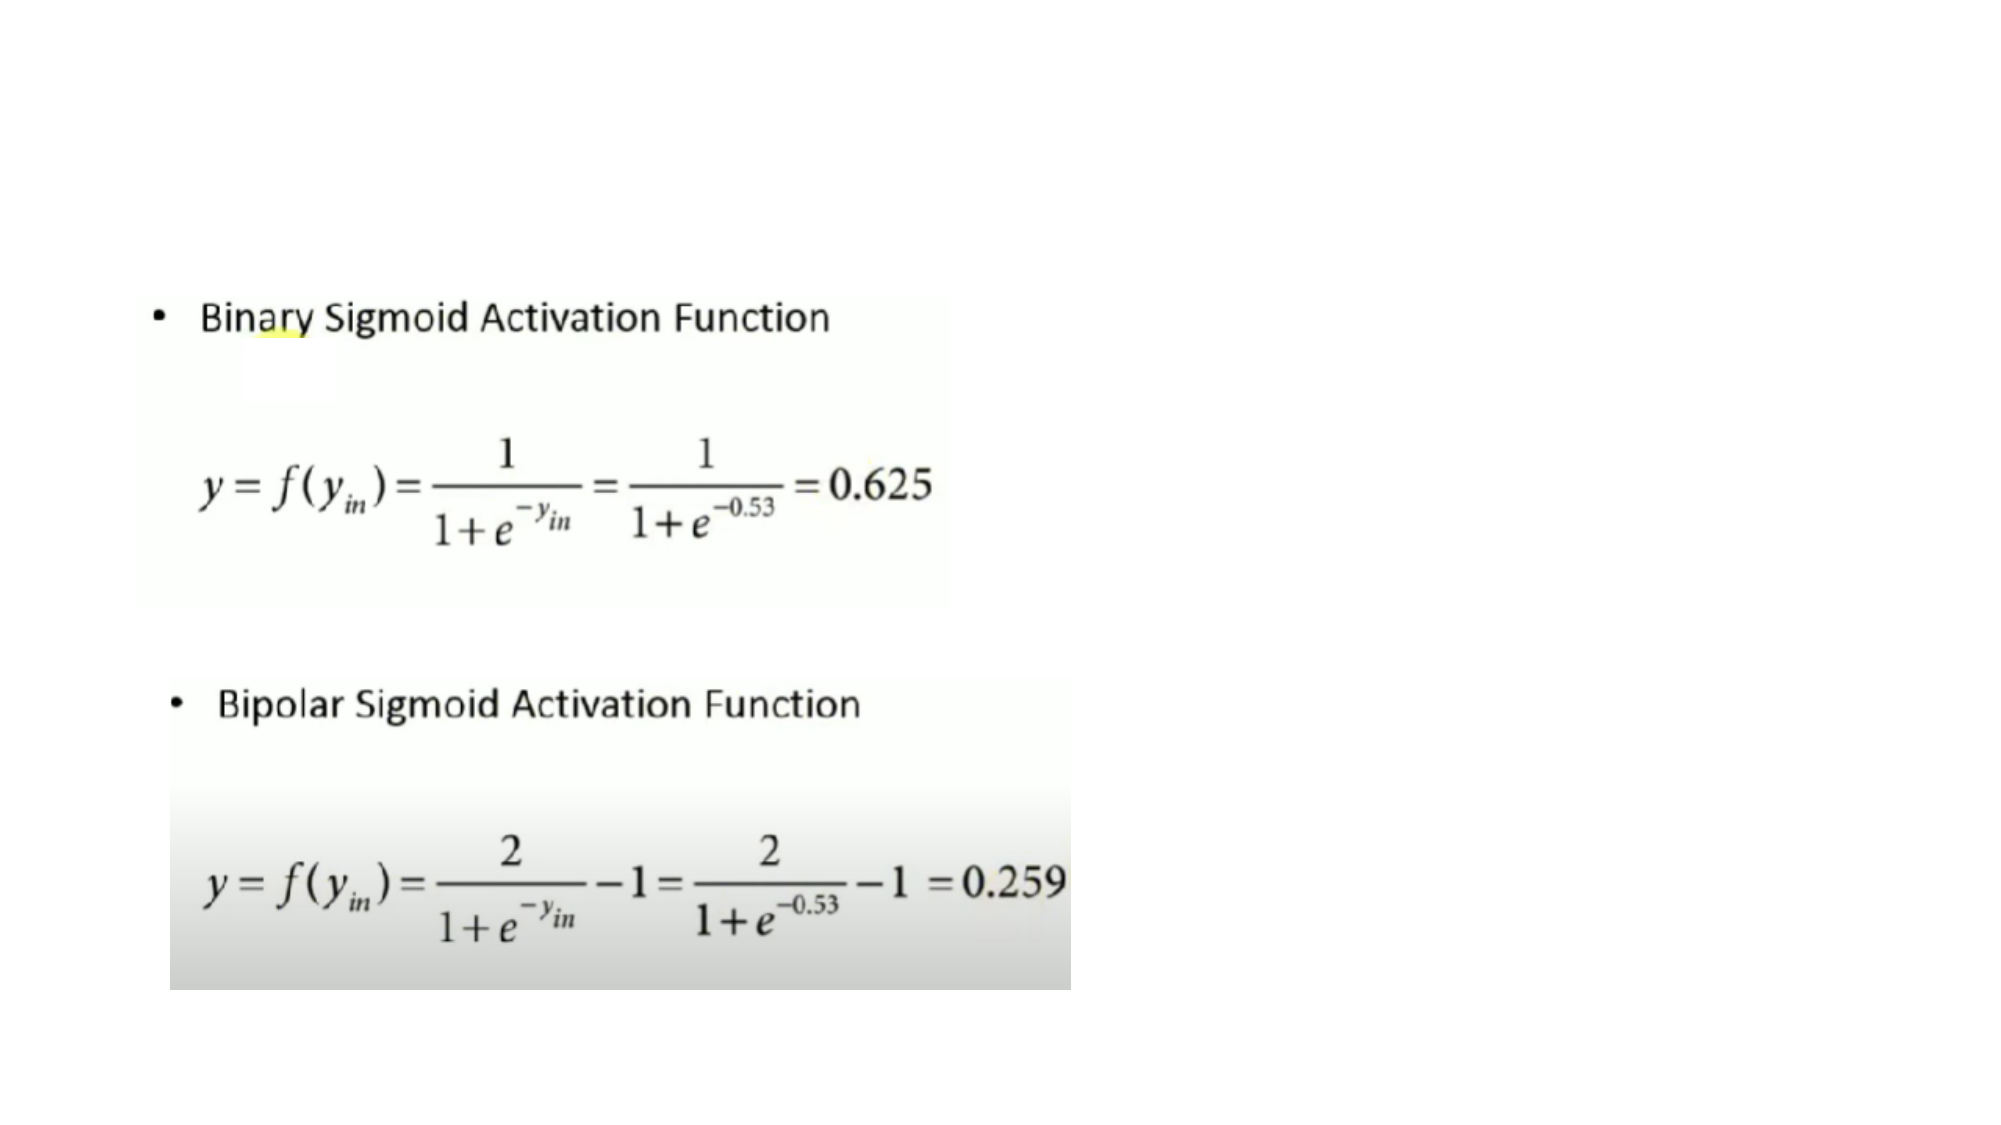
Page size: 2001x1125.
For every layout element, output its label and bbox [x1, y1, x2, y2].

picture [170, 677, 1071, 990]
list [137, 297, 949, 609]
